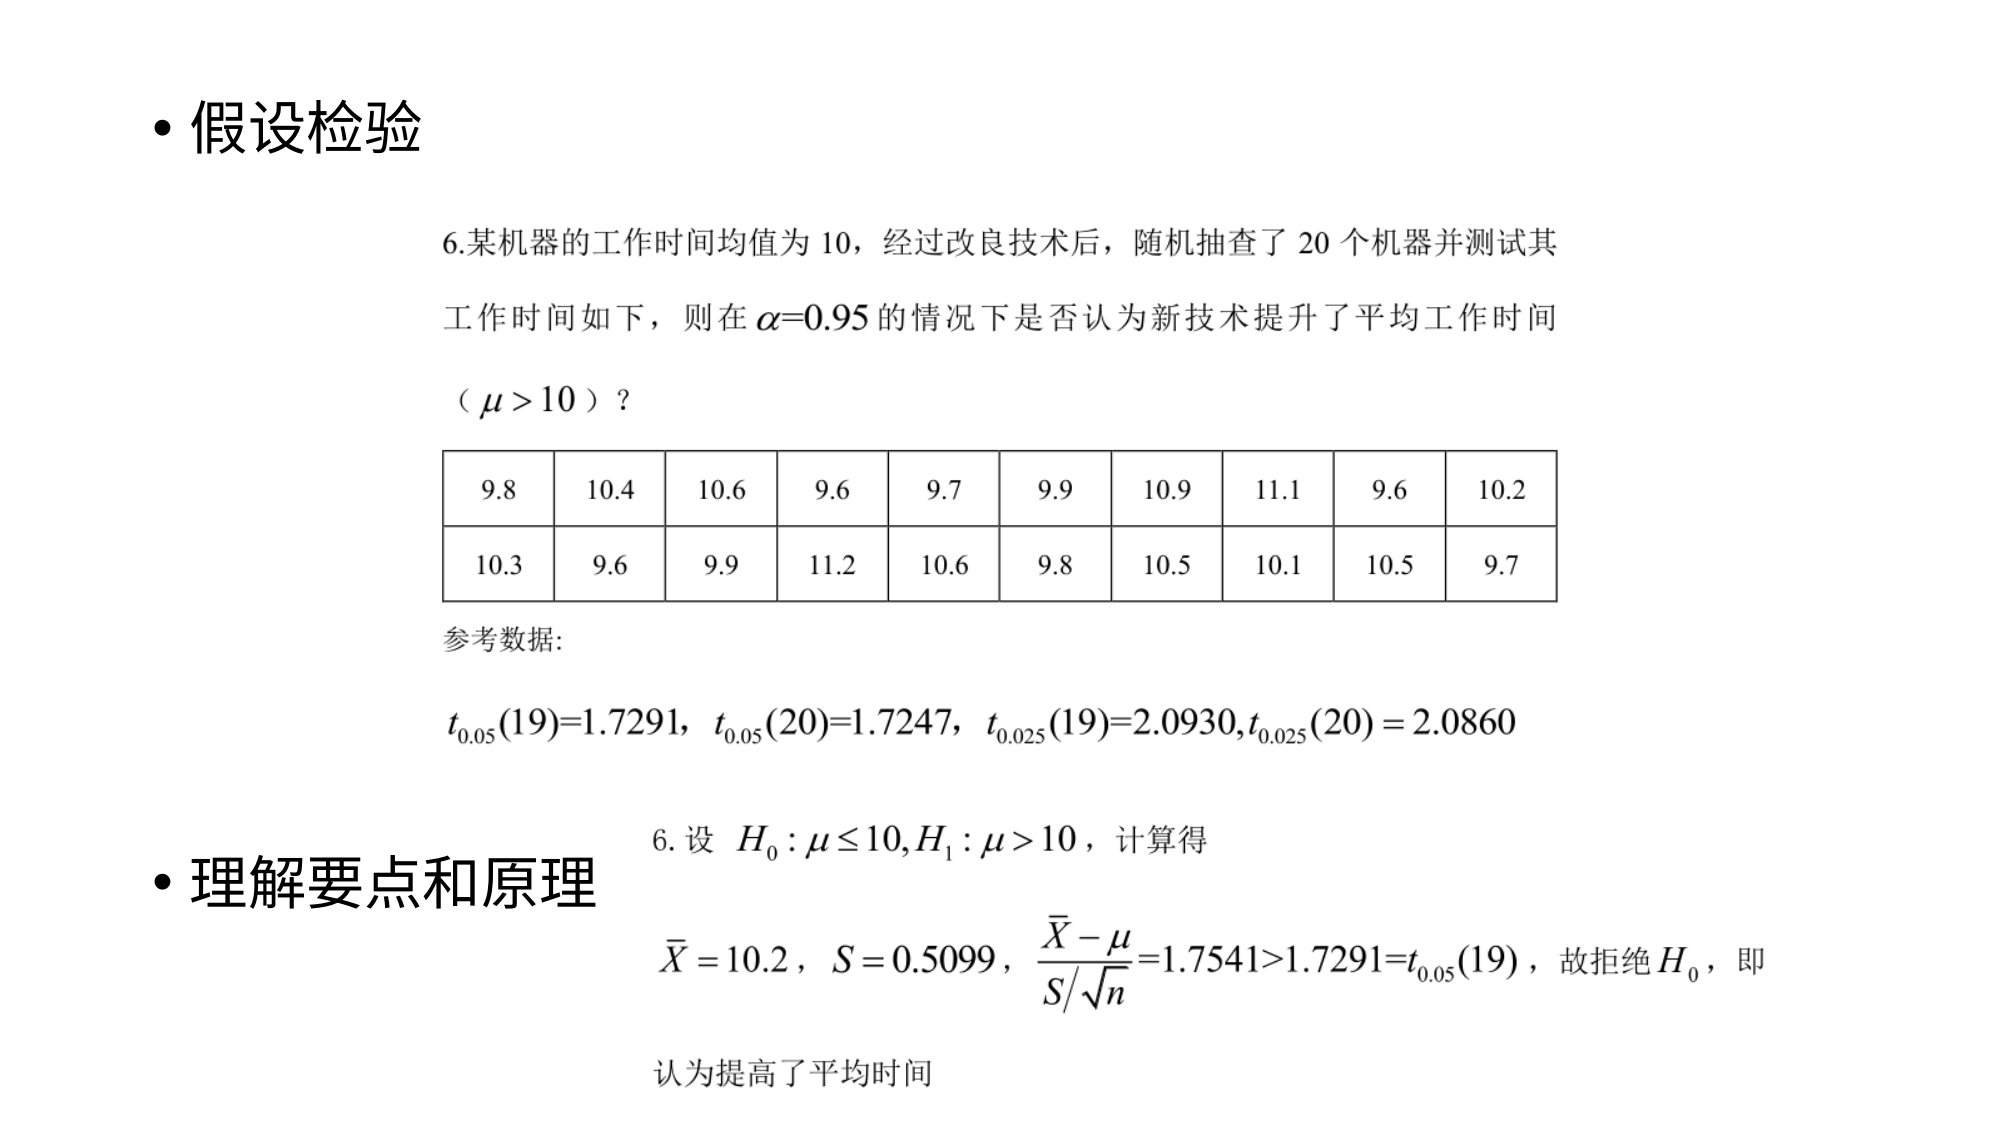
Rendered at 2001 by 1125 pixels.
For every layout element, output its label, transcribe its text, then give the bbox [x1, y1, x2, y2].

list 假设检验 理解要点和原理 [137, 92, 1863, 1014]
picture [431, 212, 1569, 766]
picture [641, 802, 1777, 1125]
